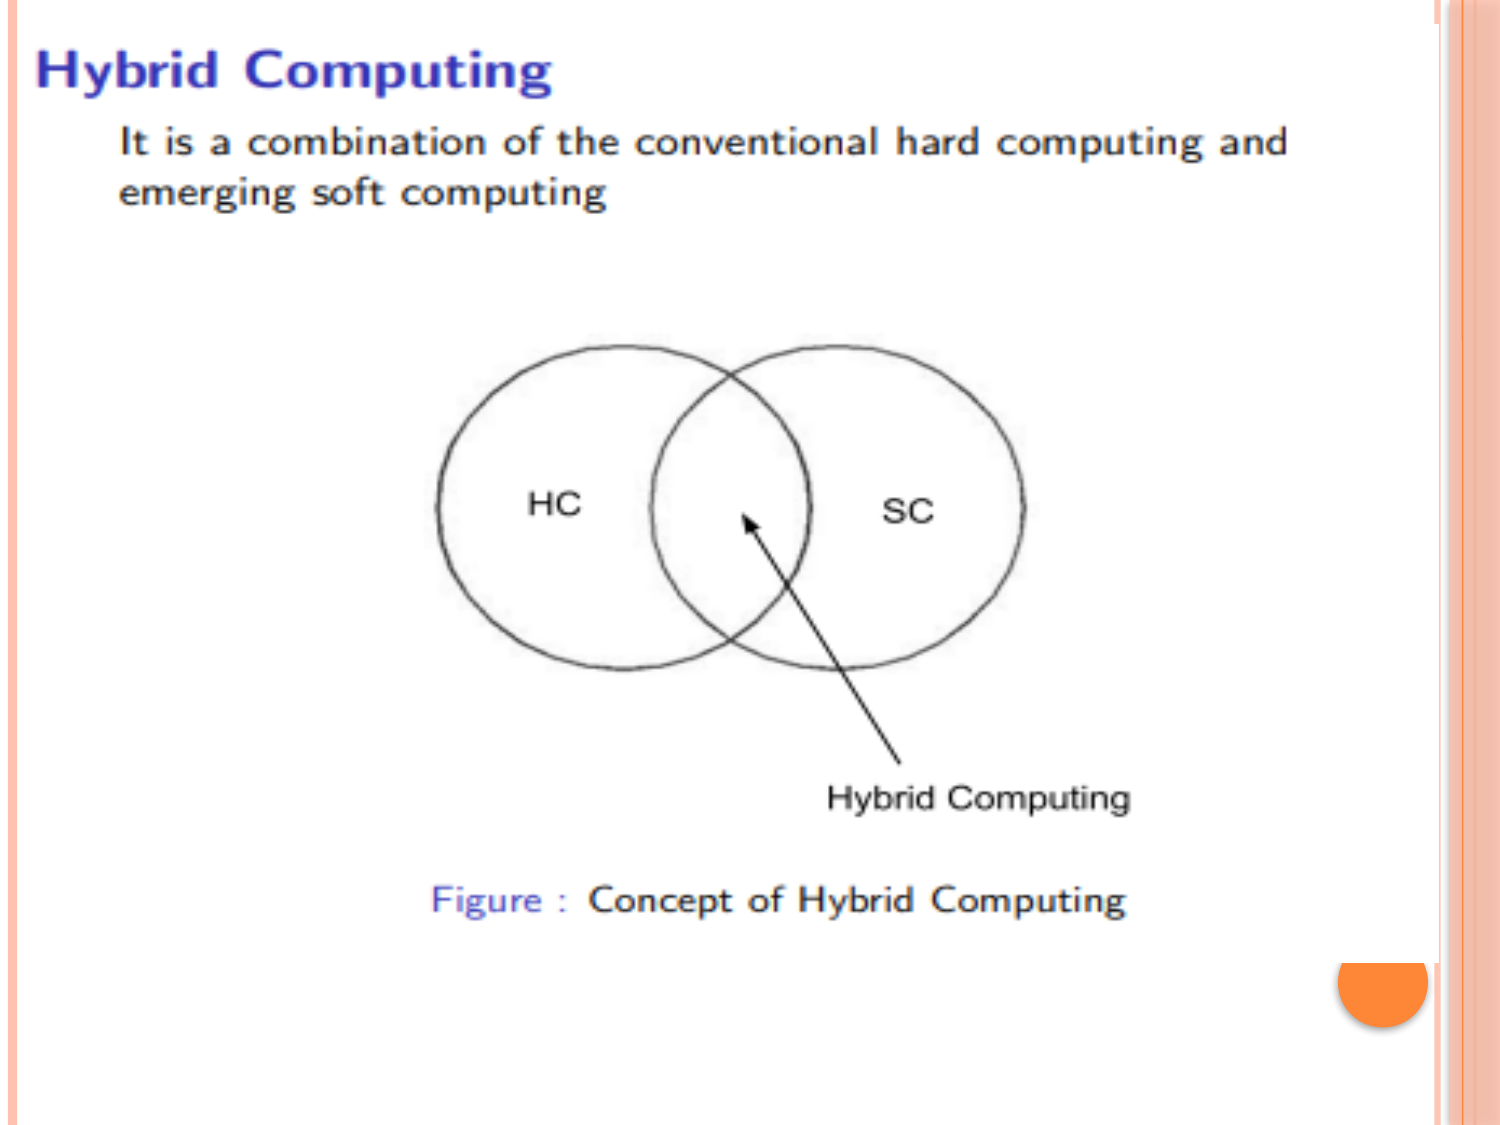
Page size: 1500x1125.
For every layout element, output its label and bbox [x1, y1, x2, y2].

list [24, 24, 1439, 963]
